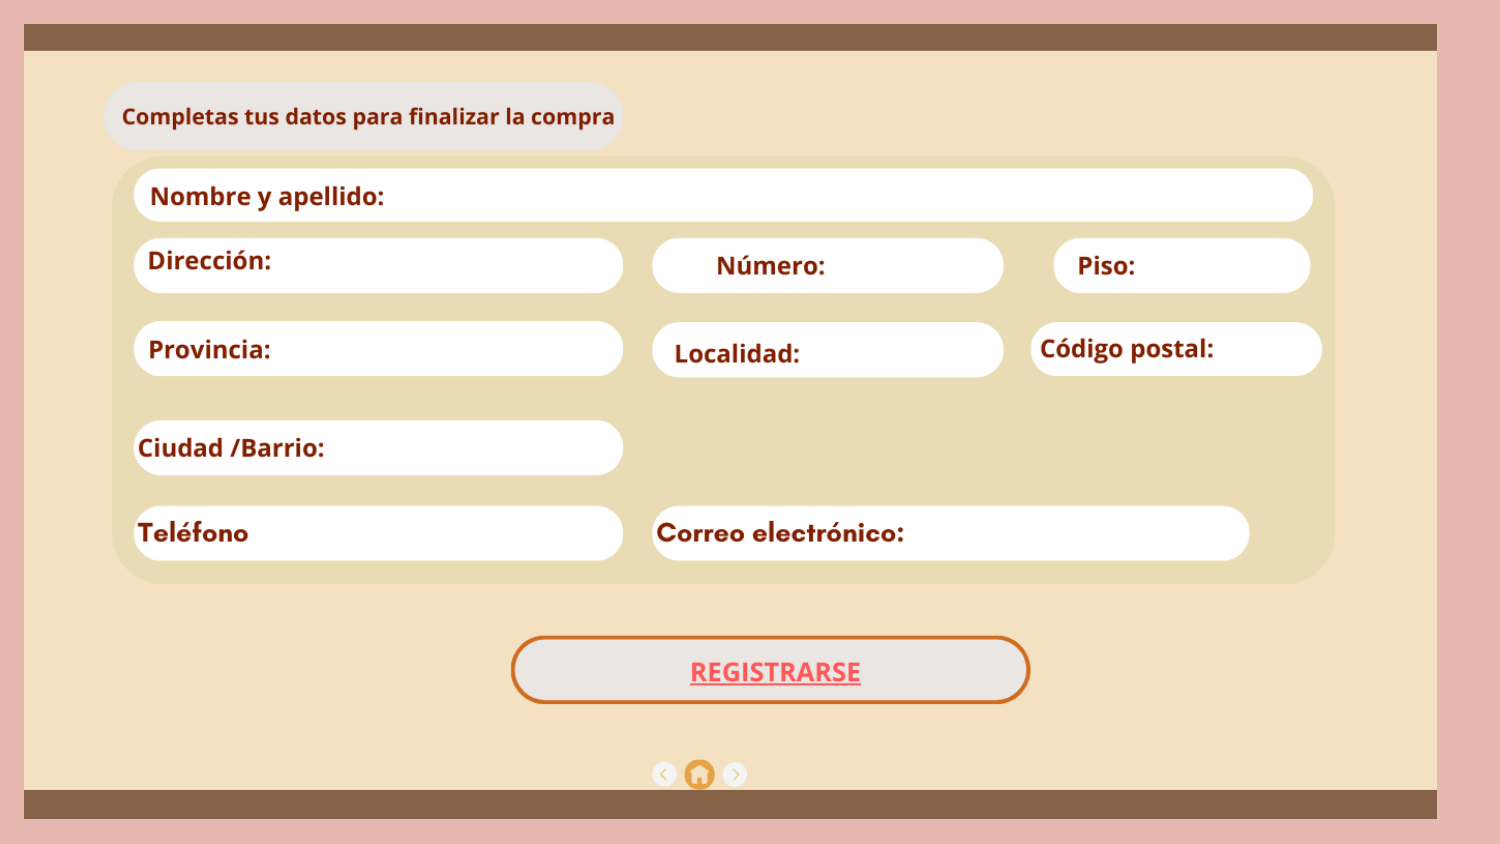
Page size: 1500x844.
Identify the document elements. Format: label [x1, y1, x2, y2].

picture [24, 24, 1437, 819]
